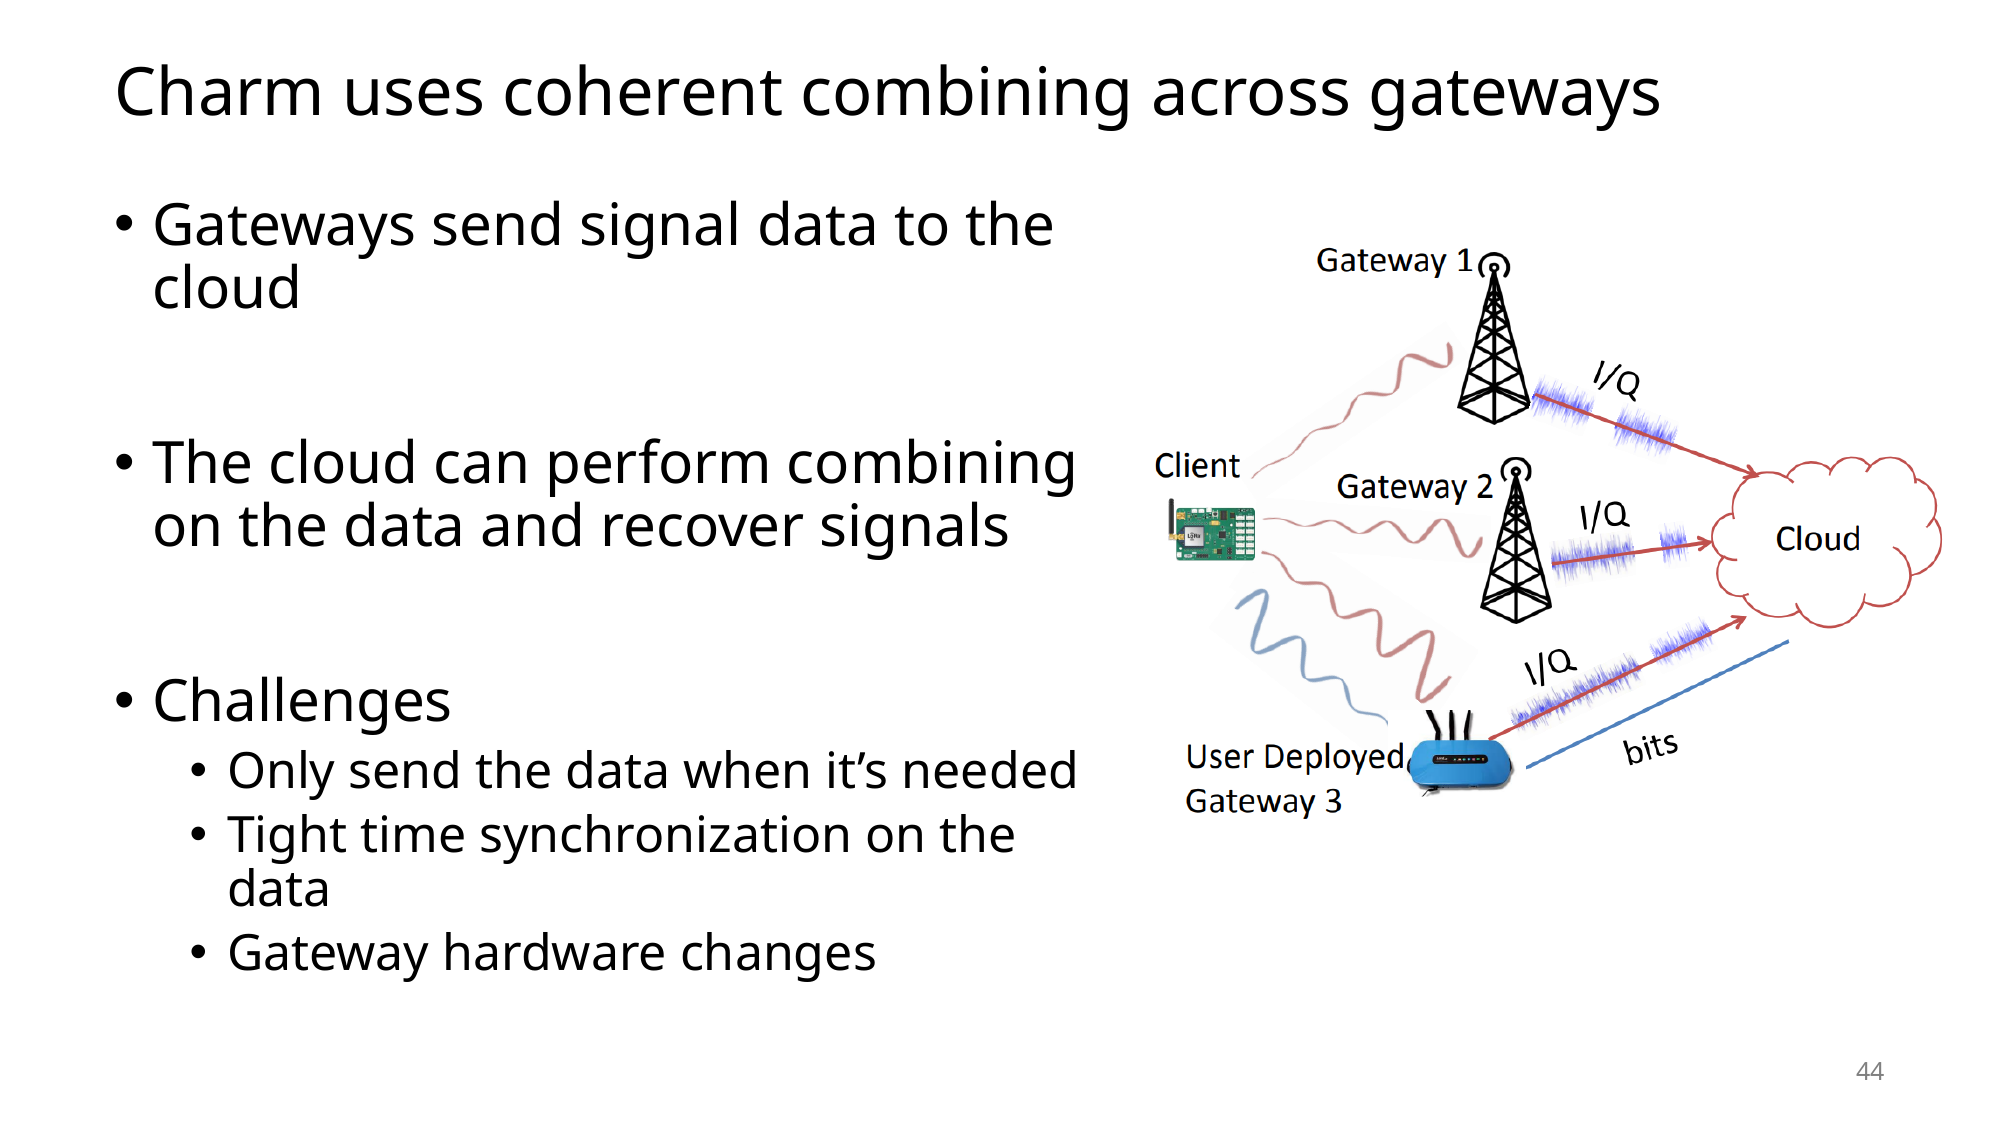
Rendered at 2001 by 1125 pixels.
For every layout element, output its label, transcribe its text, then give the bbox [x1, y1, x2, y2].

slide_number 44 [1749, 1042, 1900, 1103]
title Charm uses coherent combining across gateways [99, 37, 1900, 150]
list Gateways send signal data to the cloud The cloud can perform combining on the data and recover signals Challenges Only send the data when it’s needed Tight time synchronization on the data Gateway hardware changes [99, 187, 1106, 1013]
picture [1142, 222, 1955, 824]
